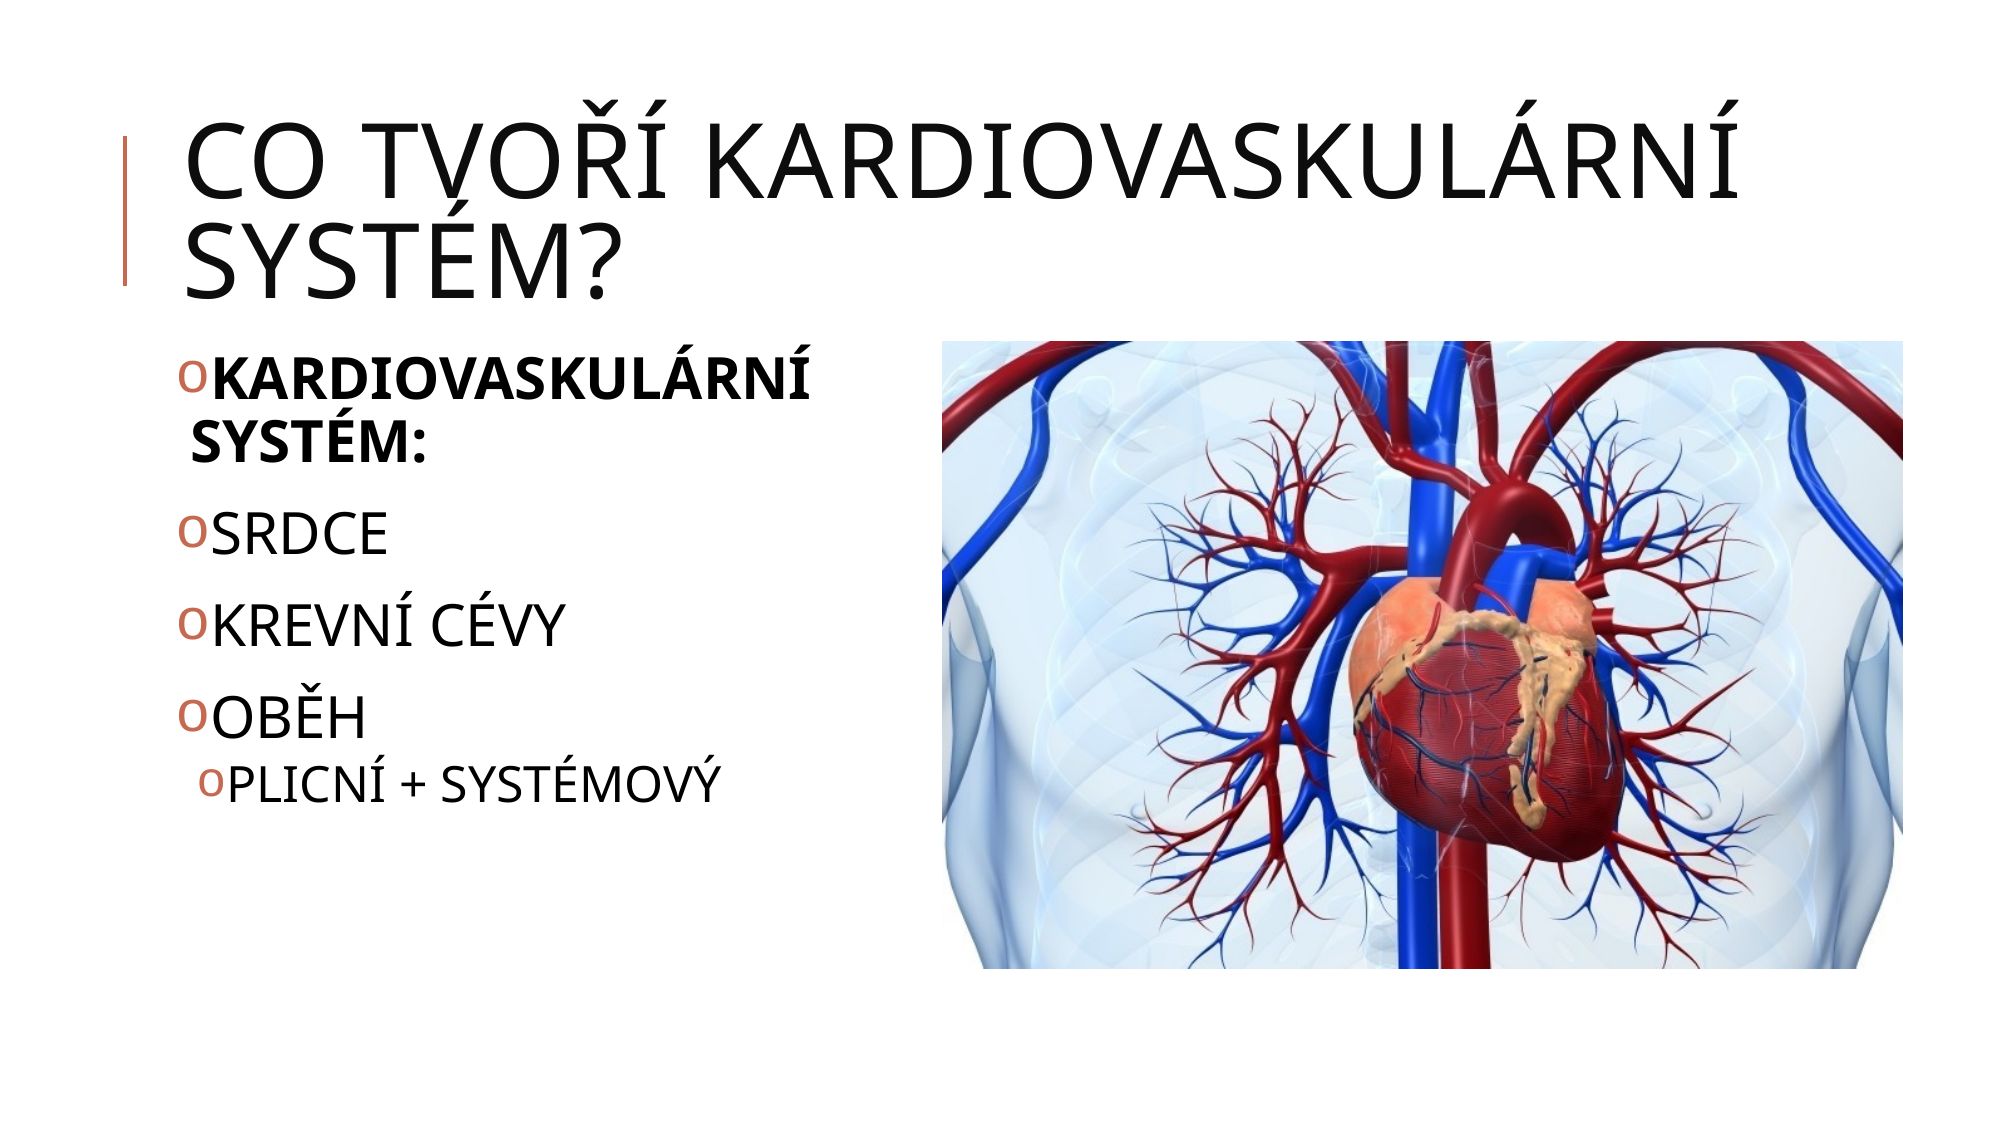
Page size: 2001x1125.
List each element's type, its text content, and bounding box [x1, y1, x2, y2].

title Co tvoří Kardiovaskulární systém? [168, 96, 1763, 341]
list KARDIOVASKULÁRNÍ SYSTÉM: SRDCE KREVNÍ CÉVY OBĚH PLICNÍ + SYSTÉMOVÝ [168, 341, 943, 1093]
picture [941, 341, 1903, 969]
